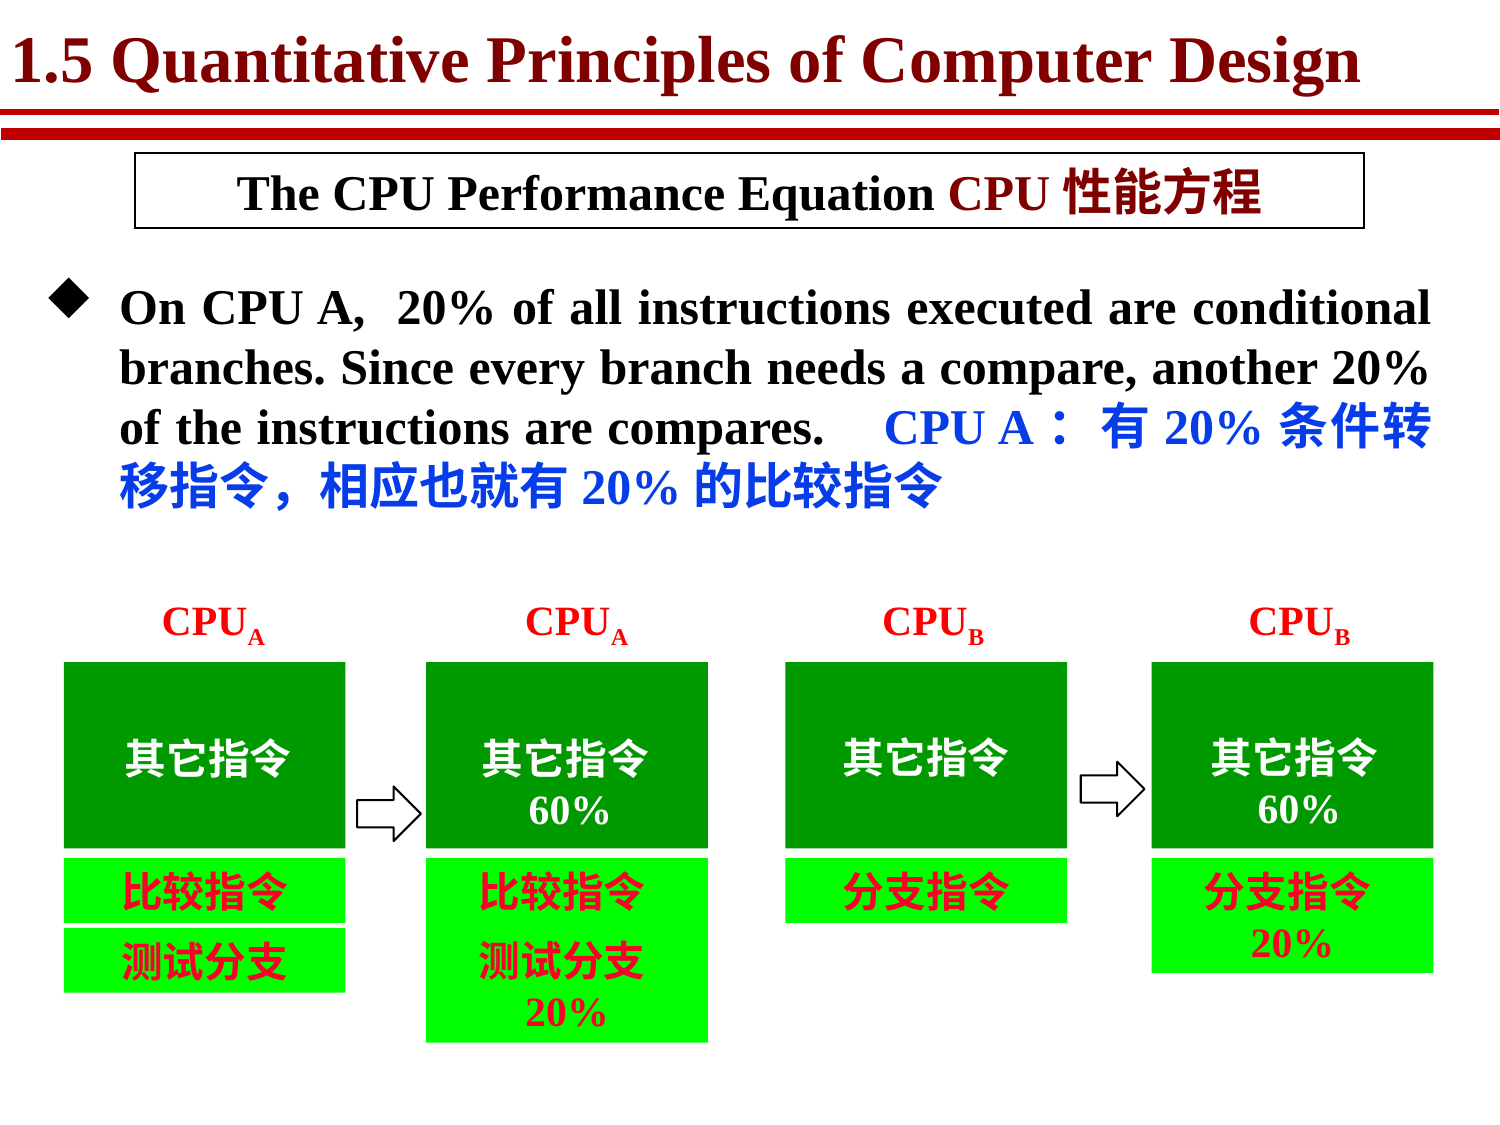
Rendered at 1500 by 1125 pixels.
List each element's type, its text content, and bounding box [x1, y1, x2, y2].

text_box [785, 585, 1068, 918]
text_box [1151, 585, 1441, 924]
text_box [378, 786, 410, 842]
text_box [0, 111, 1500, 135]
text_box [1080, 761, 1145, 817]
title 1.5 Quantitative Principles of Computer Design [0, 23, 1411, 102]
text_box The CPU Performance Equation CPU性能方程 [135, 152, 1364, 228]
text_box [415, 585, 738, 988]
text_box On CPU A, 20% of all instructions executed are conditional branches. Since every branch needs a compare, another 20% of the instructions are compares. CPU A：有20%条件转移指令，相应也就有20%的比较指令 [29, 267, 1447, 522]
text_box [52, 585, 374, 988]
